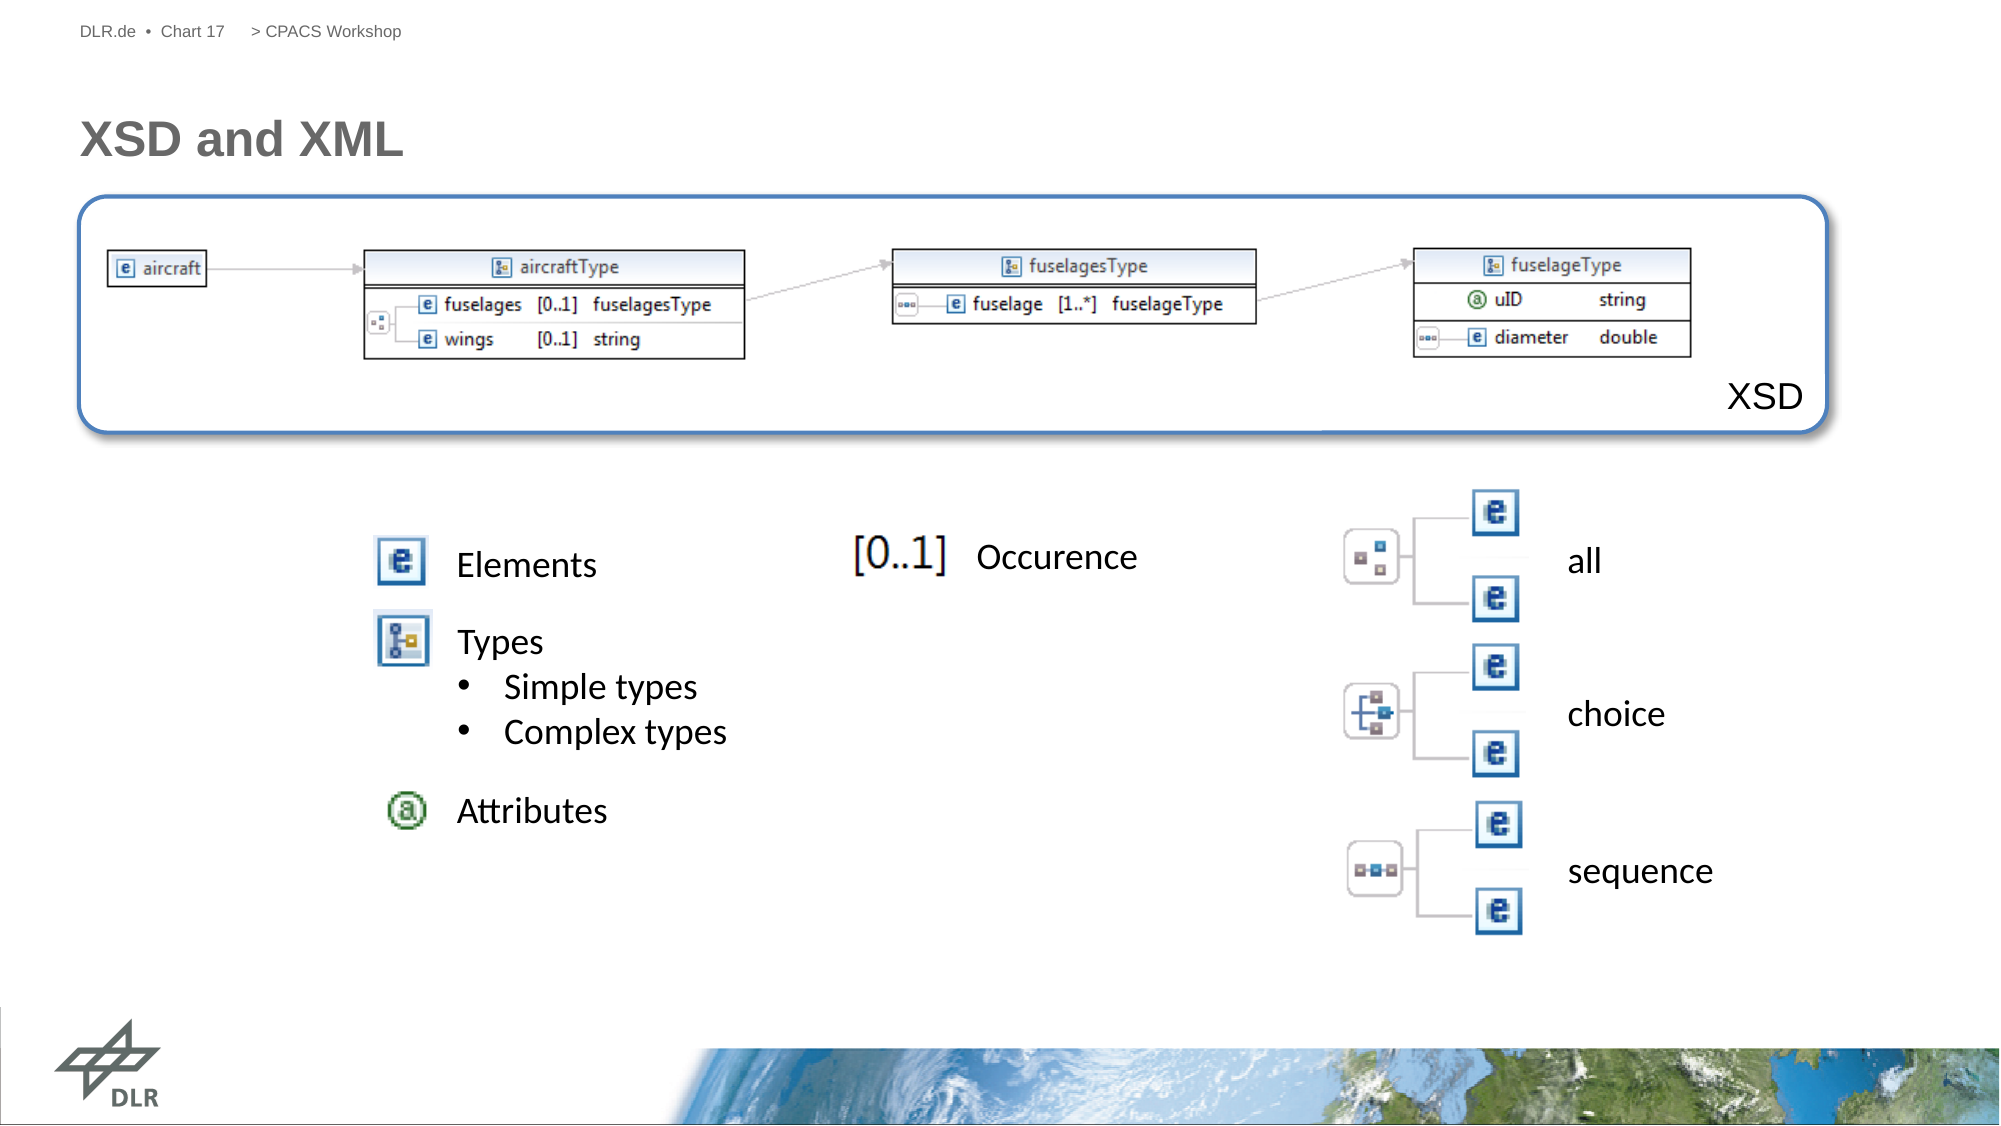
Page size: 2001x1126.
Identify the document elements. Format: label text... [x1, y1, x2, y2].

picture [1341, 798, 1530, 940]
text_box XSD [76, 213, 1830, 435]
picture [373, 609, 433, 670]
picture [385, 782, 433, 838]
text_box Elements [456, 539, 598, 585]
picture [1339, 477, 1530, 633]
picture [1339, 639, 1527, 784]
text_box sequence [1567, 846, 1715, 892]
title XSD and XML [79, 106, 1921, 228]
picture [0, 1007, 2000, 1125]
text_box Types Simple types Complex types [457, 616, 728, 752]
text_box all [1567, 535, 1603, 581]
text_box Occurence [976, 531, 1139, 577]
footer > CPACS Workshop [251, 20, 1921, 45]
text_box choice [1567, 688, 1667, 734]
text_box Attributes [456, 785, 609, 831]
picture [845, 520, 959, 590]
slide_number DLR.de • Chart 17 [79, 20, 251, 45]
picture [90, 231, 1699, 425]
picture [373, 535, 429, 590]
